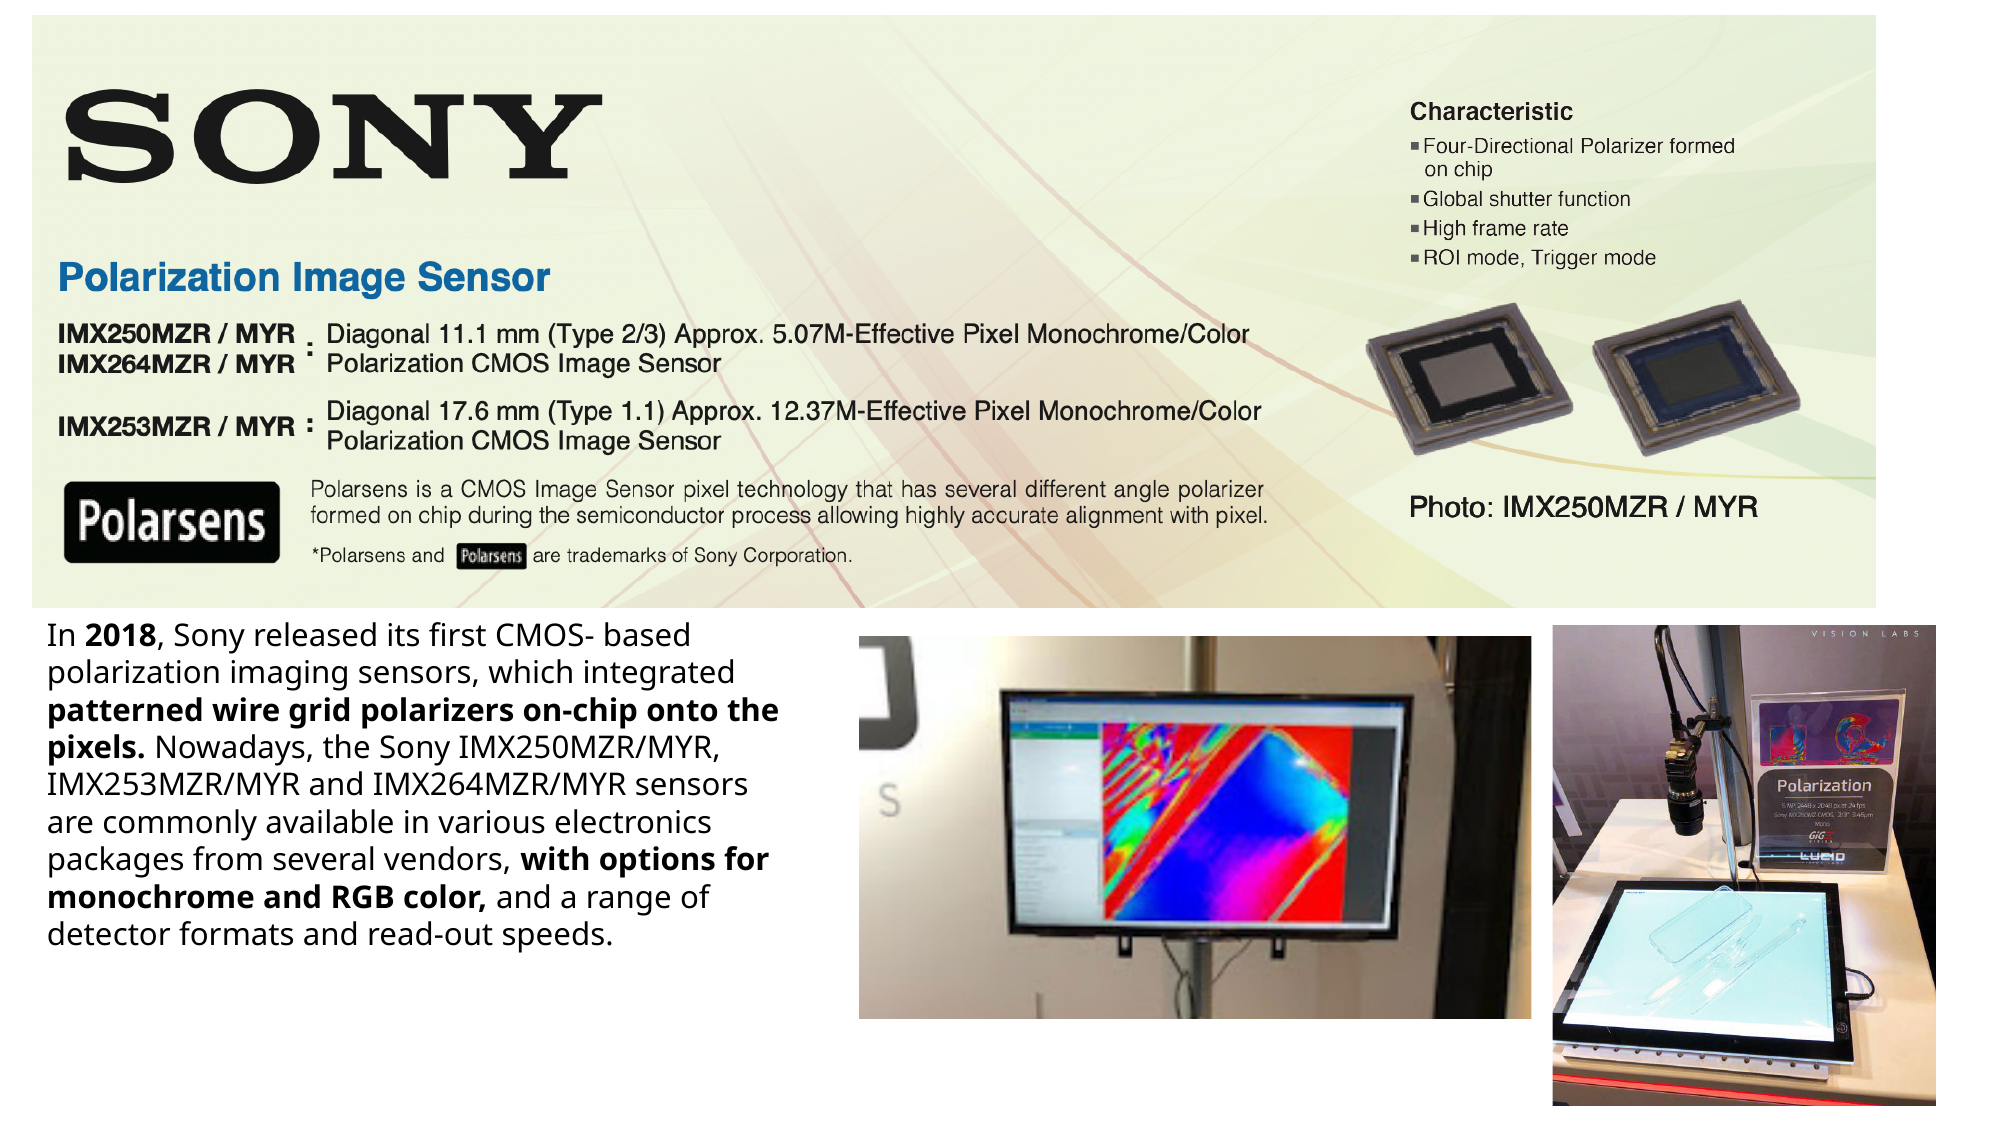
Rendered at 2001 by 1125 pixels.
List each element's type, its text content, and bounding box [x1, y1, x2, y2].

picture [858, 635, 1532, 1020]
picture [31, 15, 1876, 608]
text_box In 2018, Sony released its first CMOS- based polarization imaging sensors, which integrated patterned wire grid polarizers on-chip onto the pixels. Nowadays, the Sony IMX250MZR/MYR, IMX253MZR/MYR and IMX264MZR/MYR sensors are commonly available in various electronics packages from several vendors, with options for monochrome and RGB color, and a range of detector formats and read-out speeds. [32, 608, 805, 960]
picture [1551, 624, 1937, 1106]
